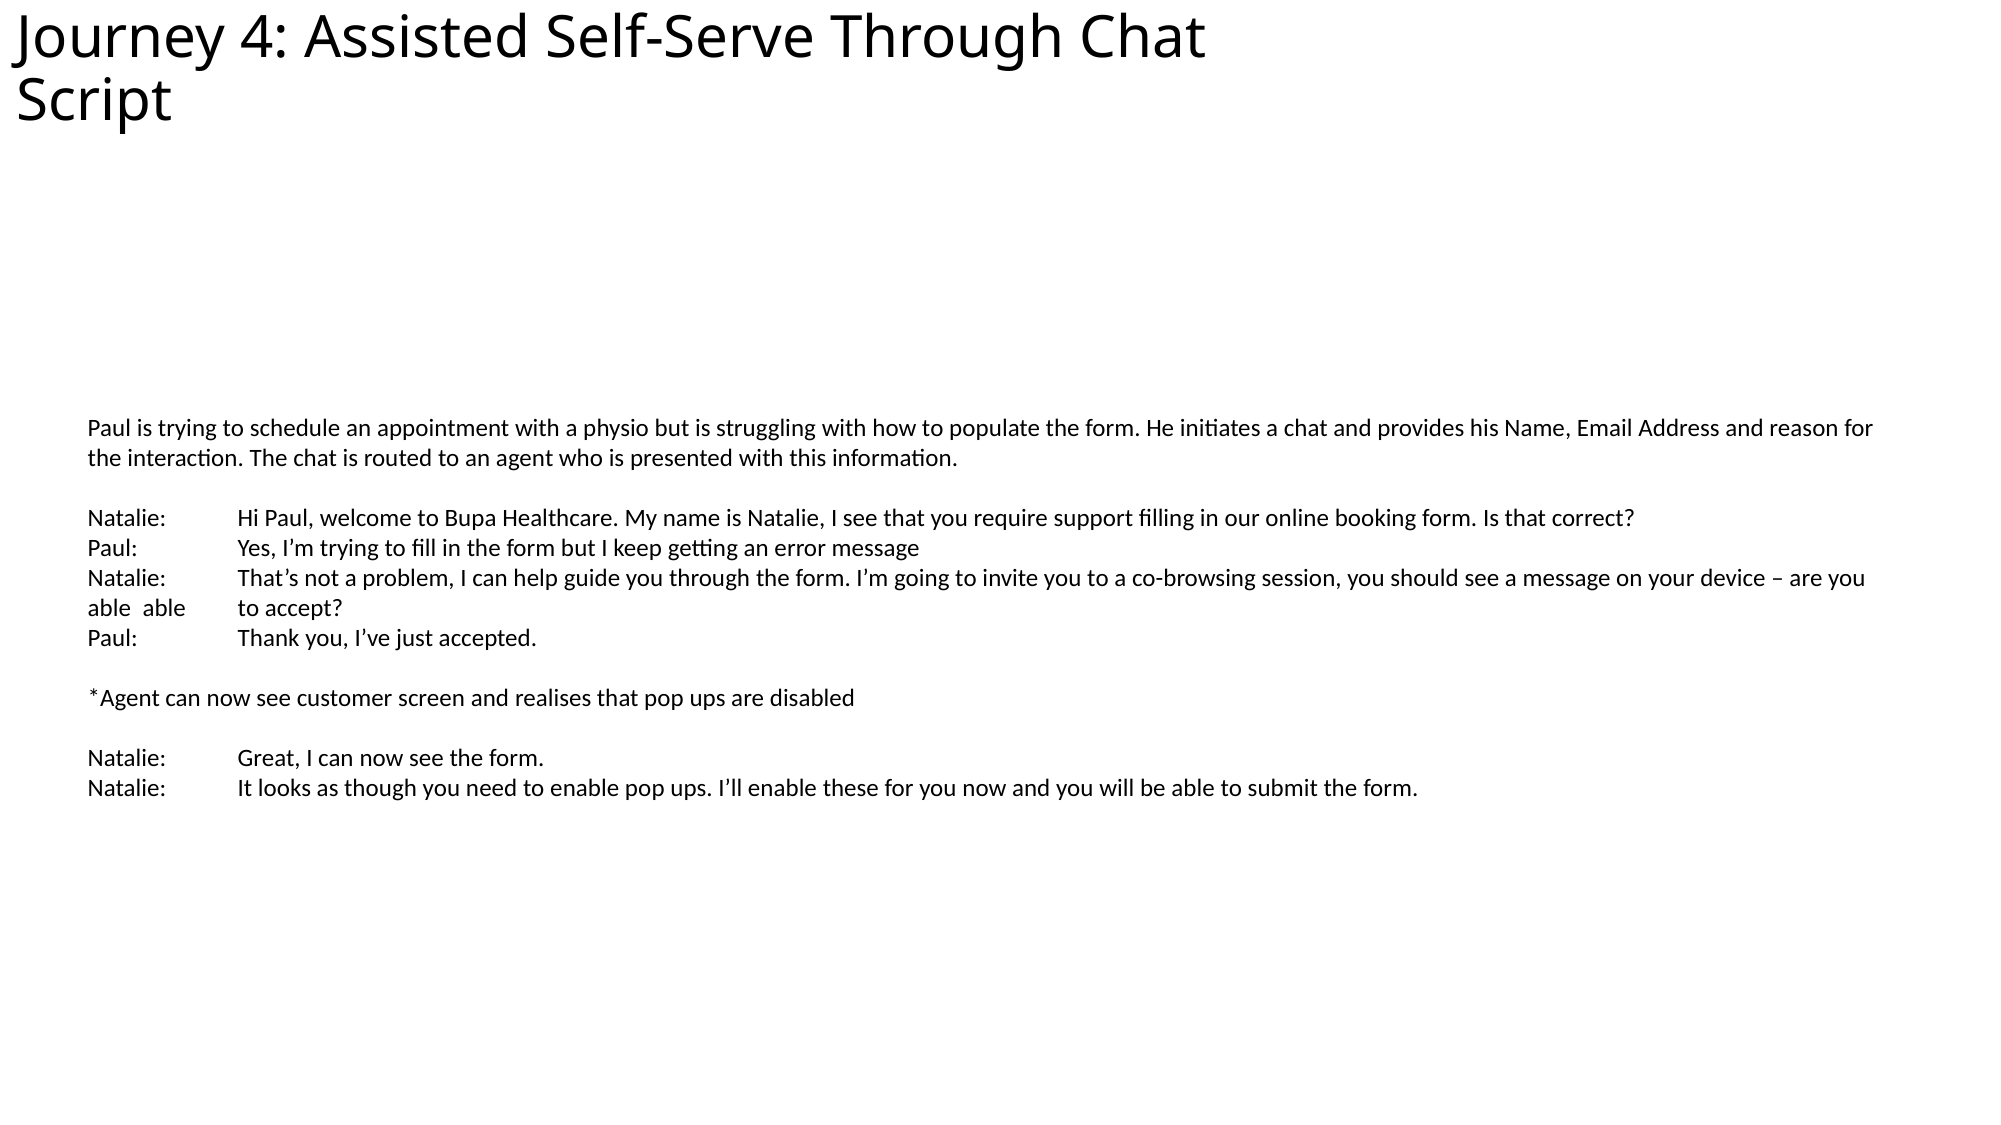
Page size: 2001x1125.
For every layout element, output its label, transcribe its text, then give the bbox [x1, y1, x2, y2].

text_box Journey 4: Assisted Self-Serve Through Chat Script [2, 0, 1878, 177]
text_box Paul is trying to schedule an appointment with a physio but is struggling with how to populate the form. He initiates a chat and provides his Name, Email Address and reason for the interaction. The chat is routed to an agent who is presented with this information. Natalie: Hi Paul, welcome to Bupa Healthcare. My name is Natalie, I see that you require support filling in our online booking form. Is that correct? Paul: Yes, I’m trying to fill in the form but I keep getting an error message Natalie: That’s not a problem, I can help guide you through the form. I’m going to invite you to a co-browsing session, you should see a message on your device – are you able able to accept? Paul: Thank you, I’ve just accepted. *Agent can now see customer screen and realises that pop ups are disabled Natalie: Great, I can now see the form. Natalie: It looks as though you need to enable pop ups. I’ll enable these for you now and you will be able to submit the form. [72, 278, 1928, 965]
